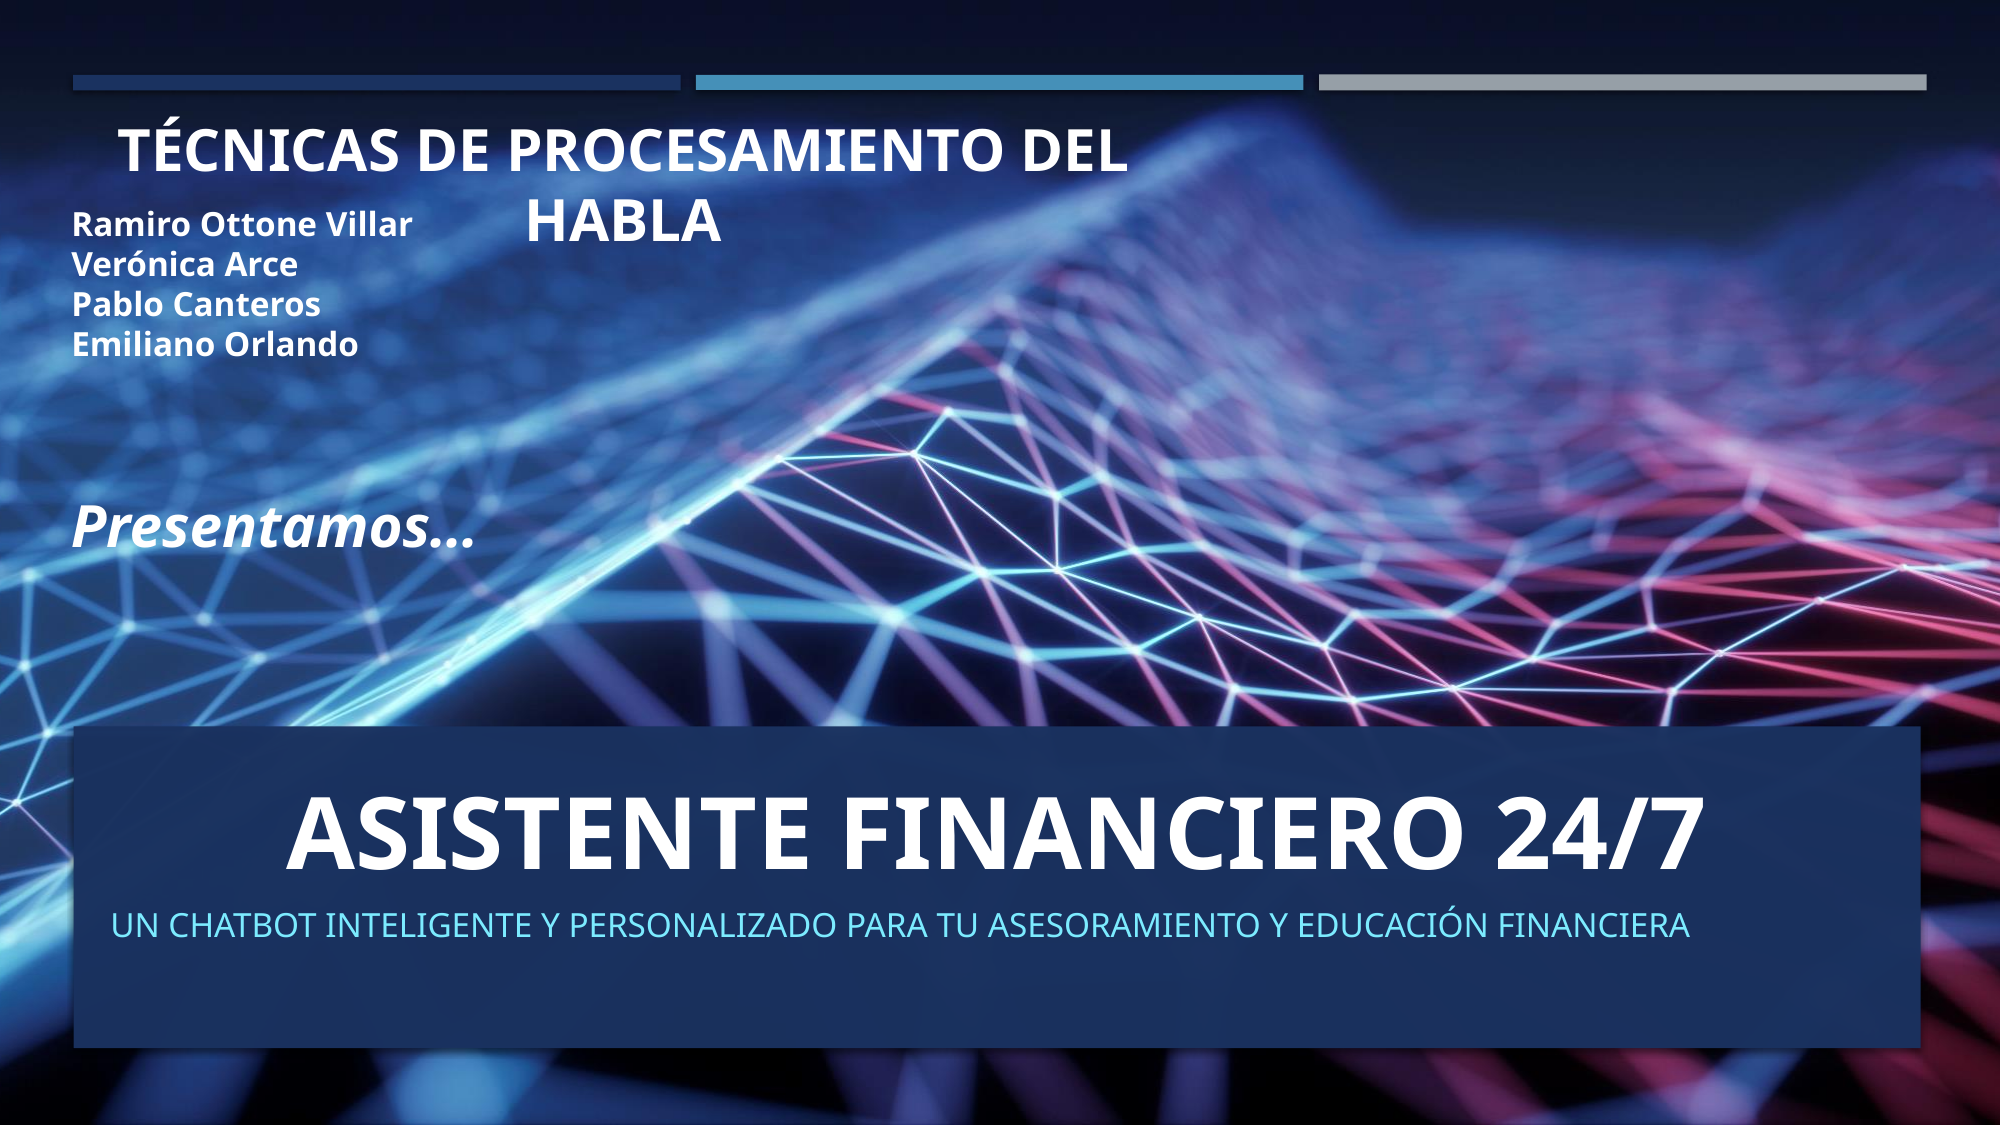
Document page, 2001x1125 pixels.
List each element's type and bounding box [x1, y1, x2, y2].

text_box [72, 73, 1928, 92]
picture [0, 0, 2000, 1125]
